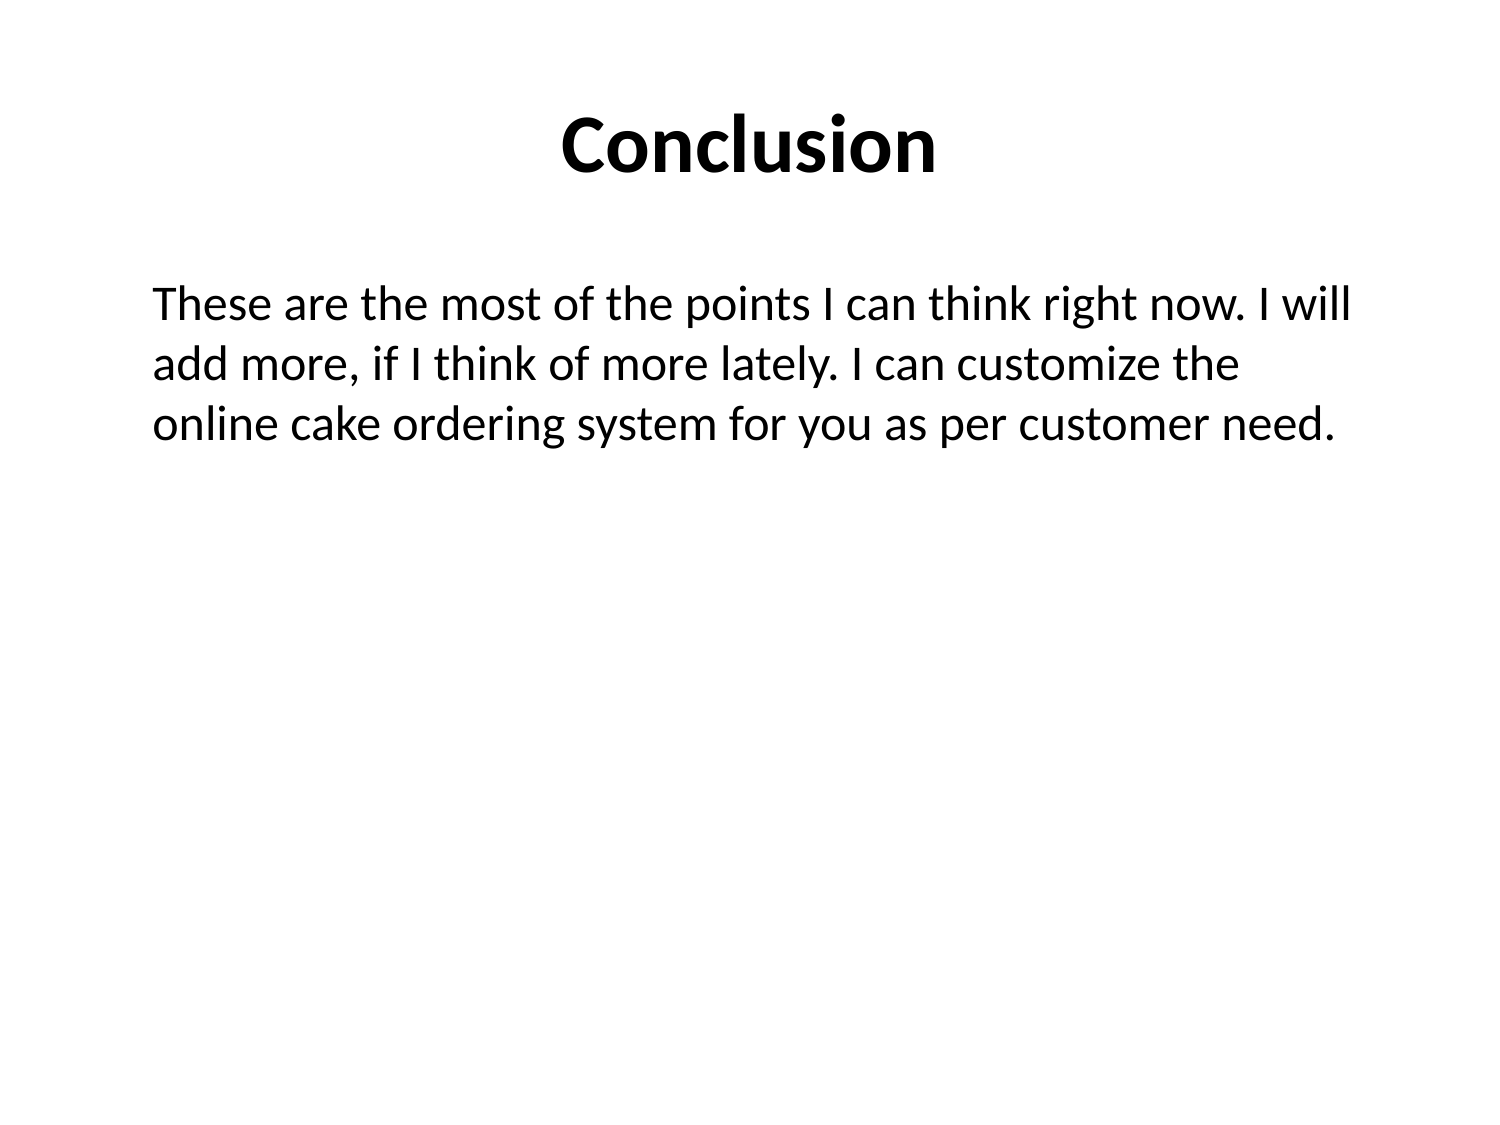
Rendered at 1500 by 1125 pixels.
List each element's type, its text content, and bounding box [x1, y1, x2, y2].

list These are the most of the points I can think right now. I will add more, if I think of more lately. I can customize the online cake ordering system for you as per customer need. [137, 262, 1375, 1005]
title Conclusion [75, 45, 1425, 233]
